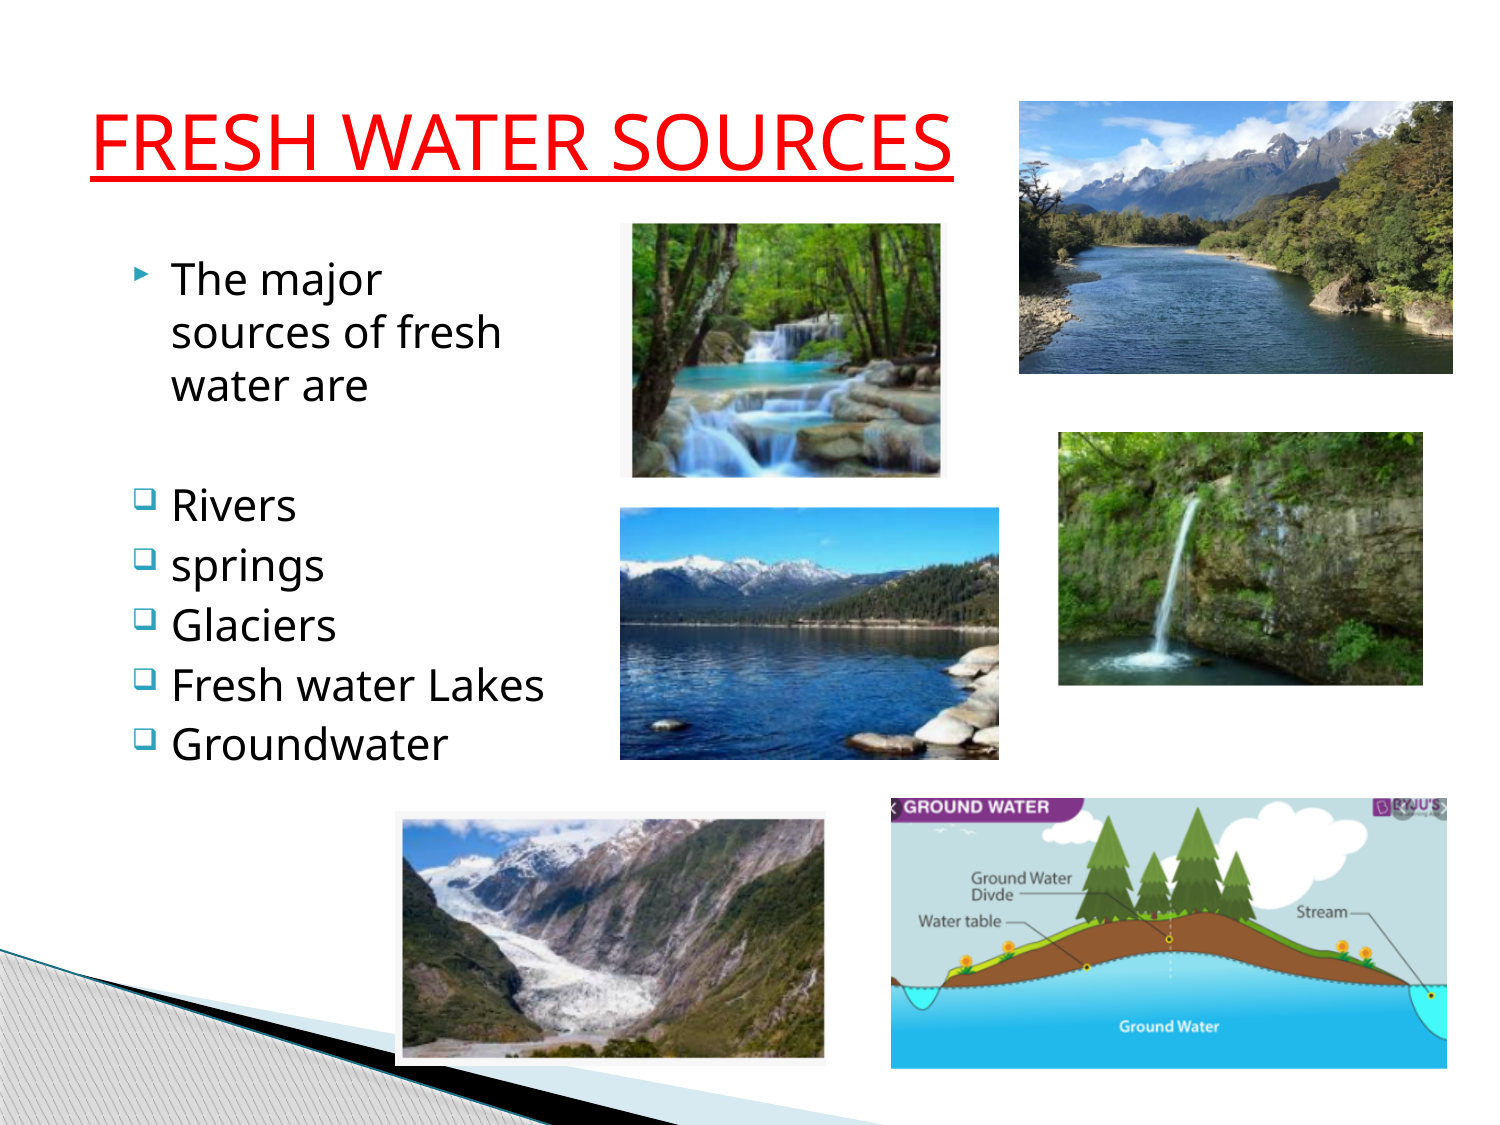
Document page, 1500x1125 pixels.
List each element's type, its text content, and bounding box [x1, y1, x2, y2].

picture [619, 503, 999, 760]
title FRESH WATER SOURCES [75, 45, 998, 233]
picture [891, 798, 1447, 1069]
picture [619, 219, 947, 492]
picture [395, 810, 826, 1066]
list The major sources of fresh water are Rivers springs Glaciers Fresh water Lakes Groundwater [100, 243, 561, 835]
picture [1018, 101, 1454, 374]
picture [1056, 432, 1423, 690]
